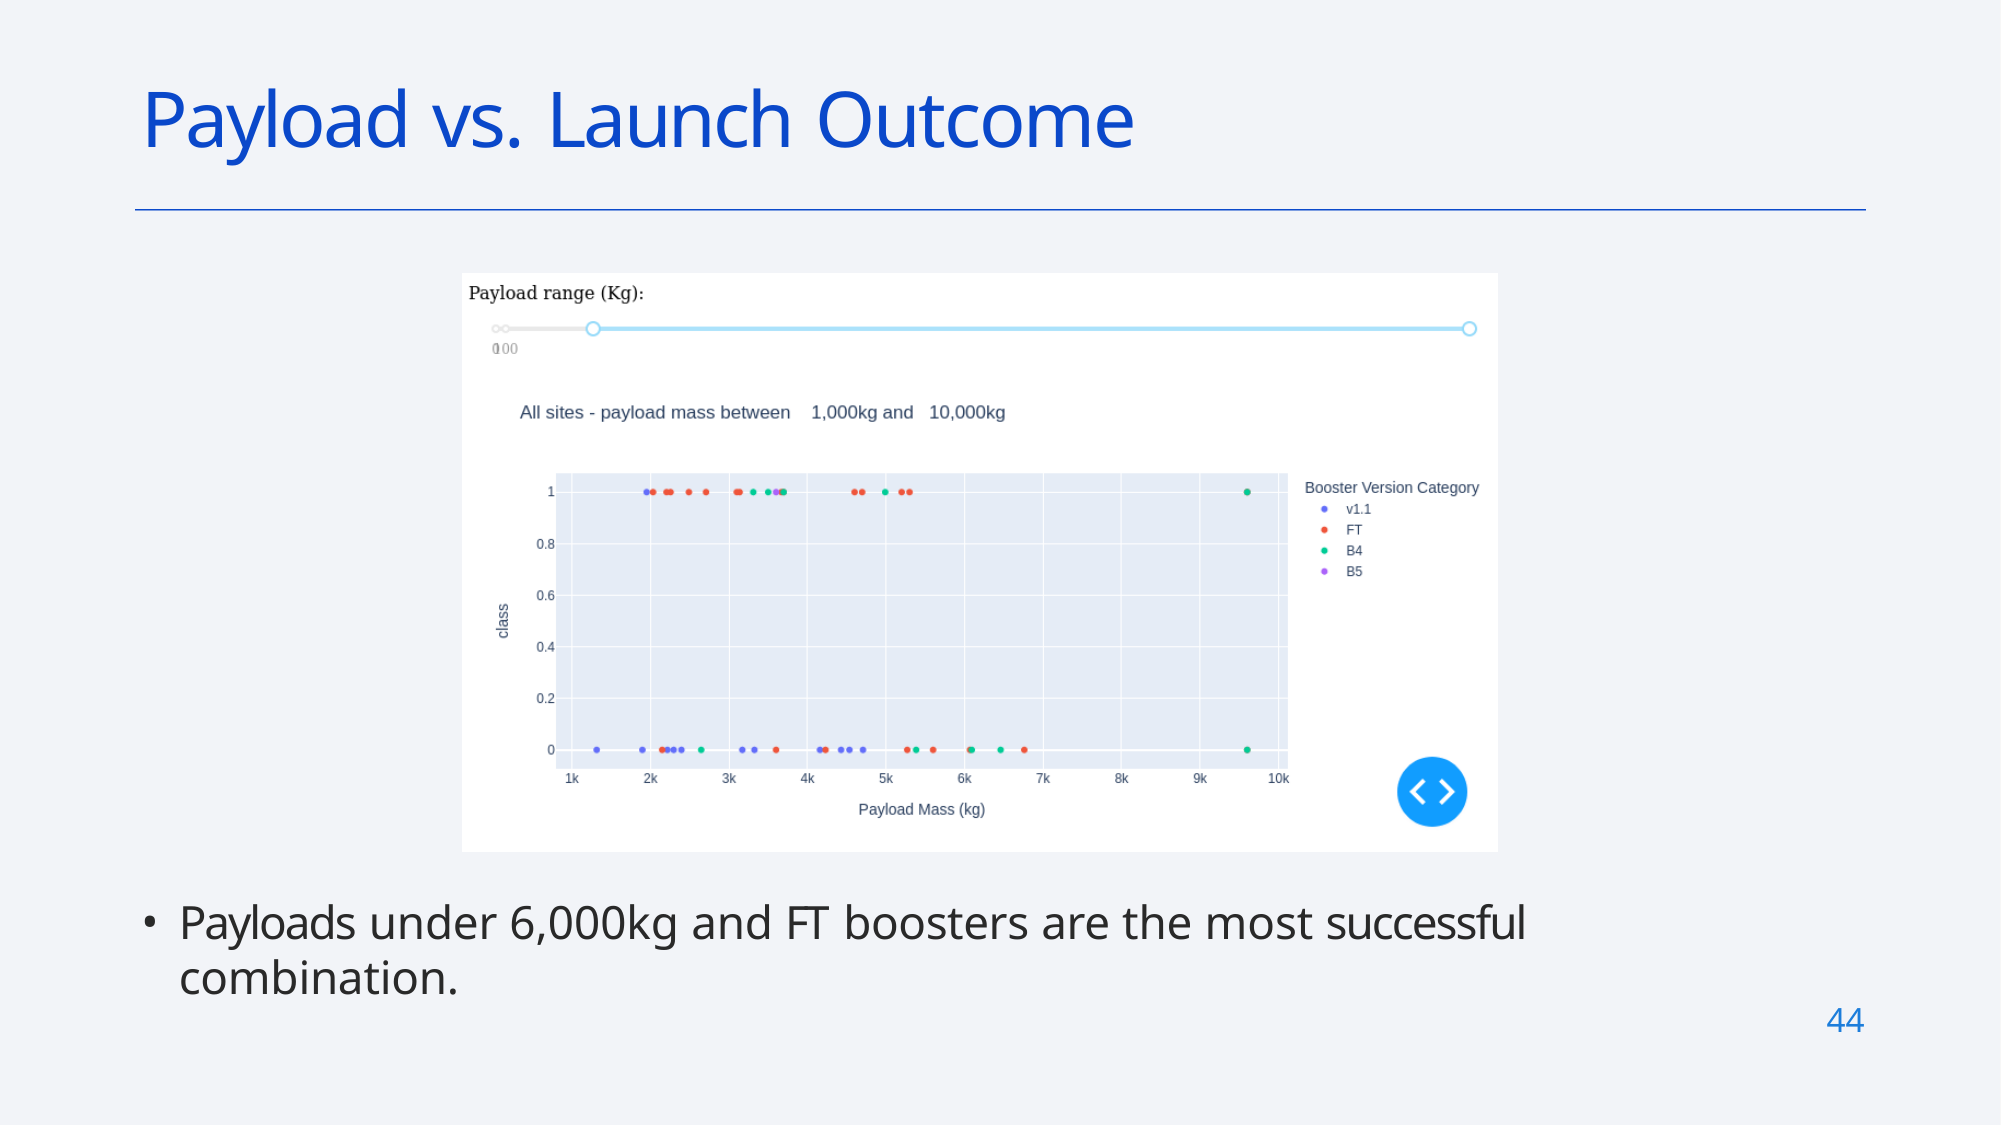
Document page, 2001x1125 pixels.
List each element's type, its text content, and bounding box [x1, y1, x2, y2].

picture [0, 0, 2001, 1125]
text_box Payloads under 6,000kg and FT boosters are the most successful combination. [139, 891, 1729, 1004]
text_box Payload vs. Launch Outcome [139, 68, 1767, 164]
slide_number 44 [1429, 988, 1880, 1055]
